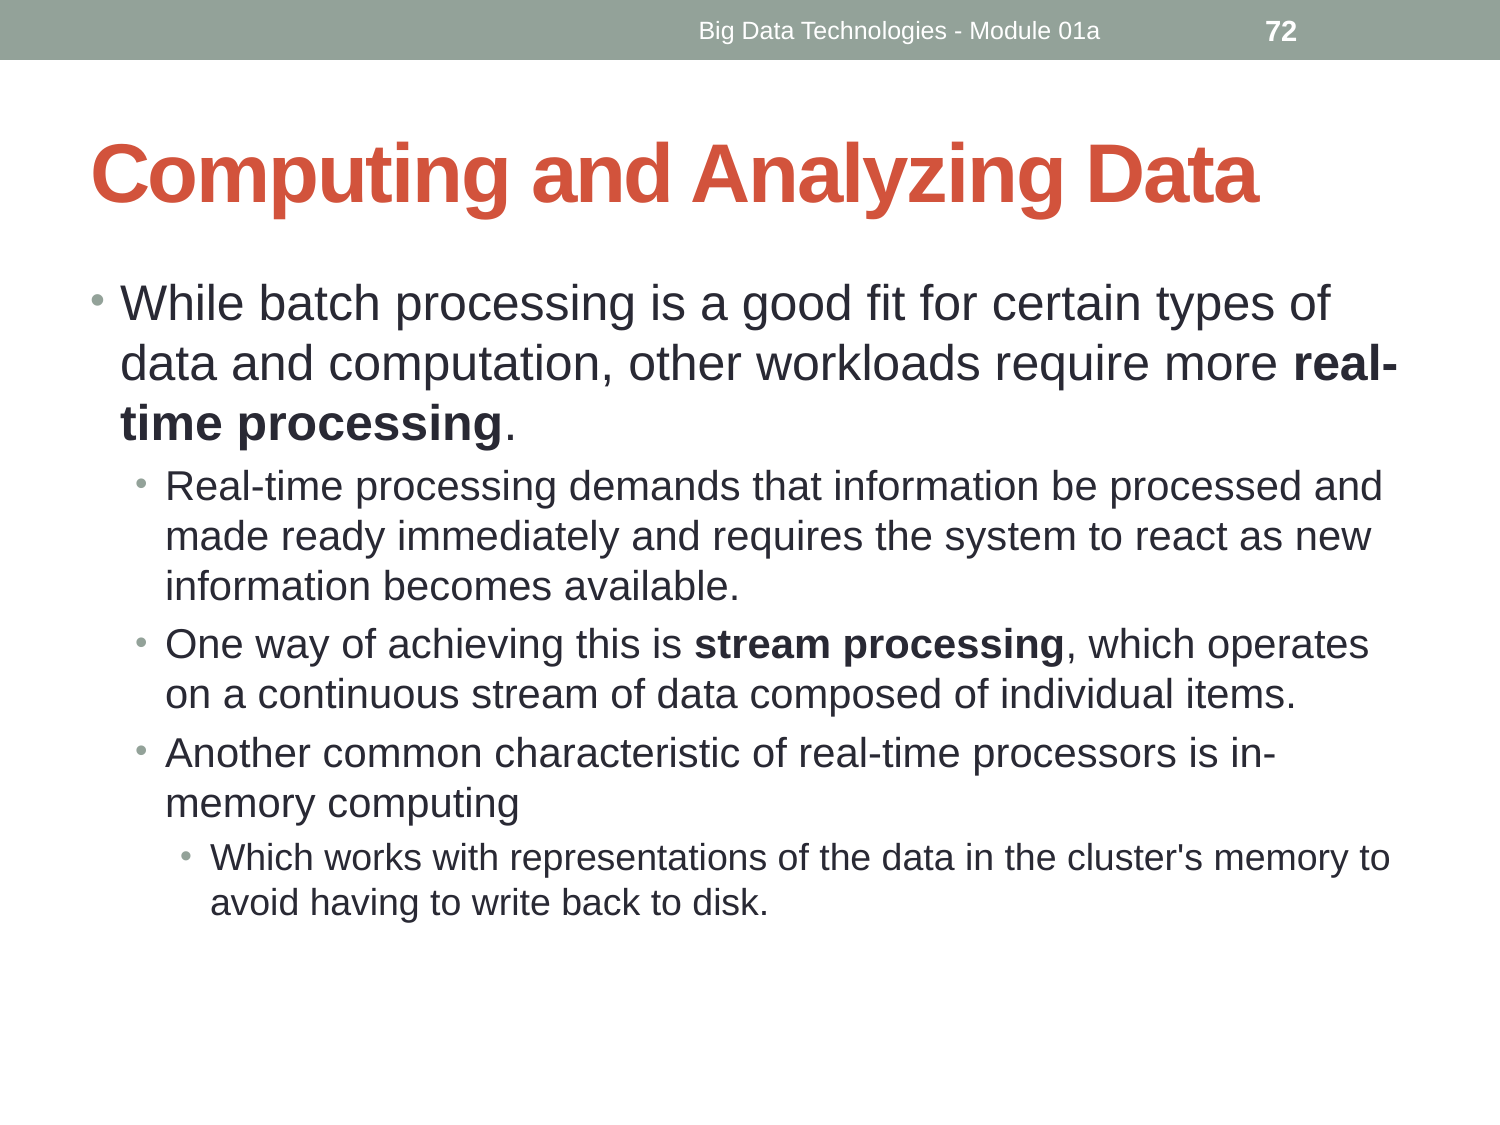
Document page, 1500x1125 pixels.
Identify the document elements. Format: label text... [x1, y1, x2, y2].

list While batch processing is a good fit for certain types of data and computation, other workloads require more real-time processing. Real-time processing demands that information be processed and made ready immediately and requires the system to react as new information becomes available. One way of achieving this is stream processing, which operates on a continuous stream of data composed of individual items. Another common characteristic of real-time processors is in-memory computing Which works with representations of the data in the cluster's memory to avoid having to write back to disk. [75, 262, 1425, 1063]
slide_number 72 [1250, 3, 1425, 57]
footer Big Data Technologies - Module 01a [562, 3, 1238, 57]
title Computing and Analyzing Data [75, 87, 1425, 250]
